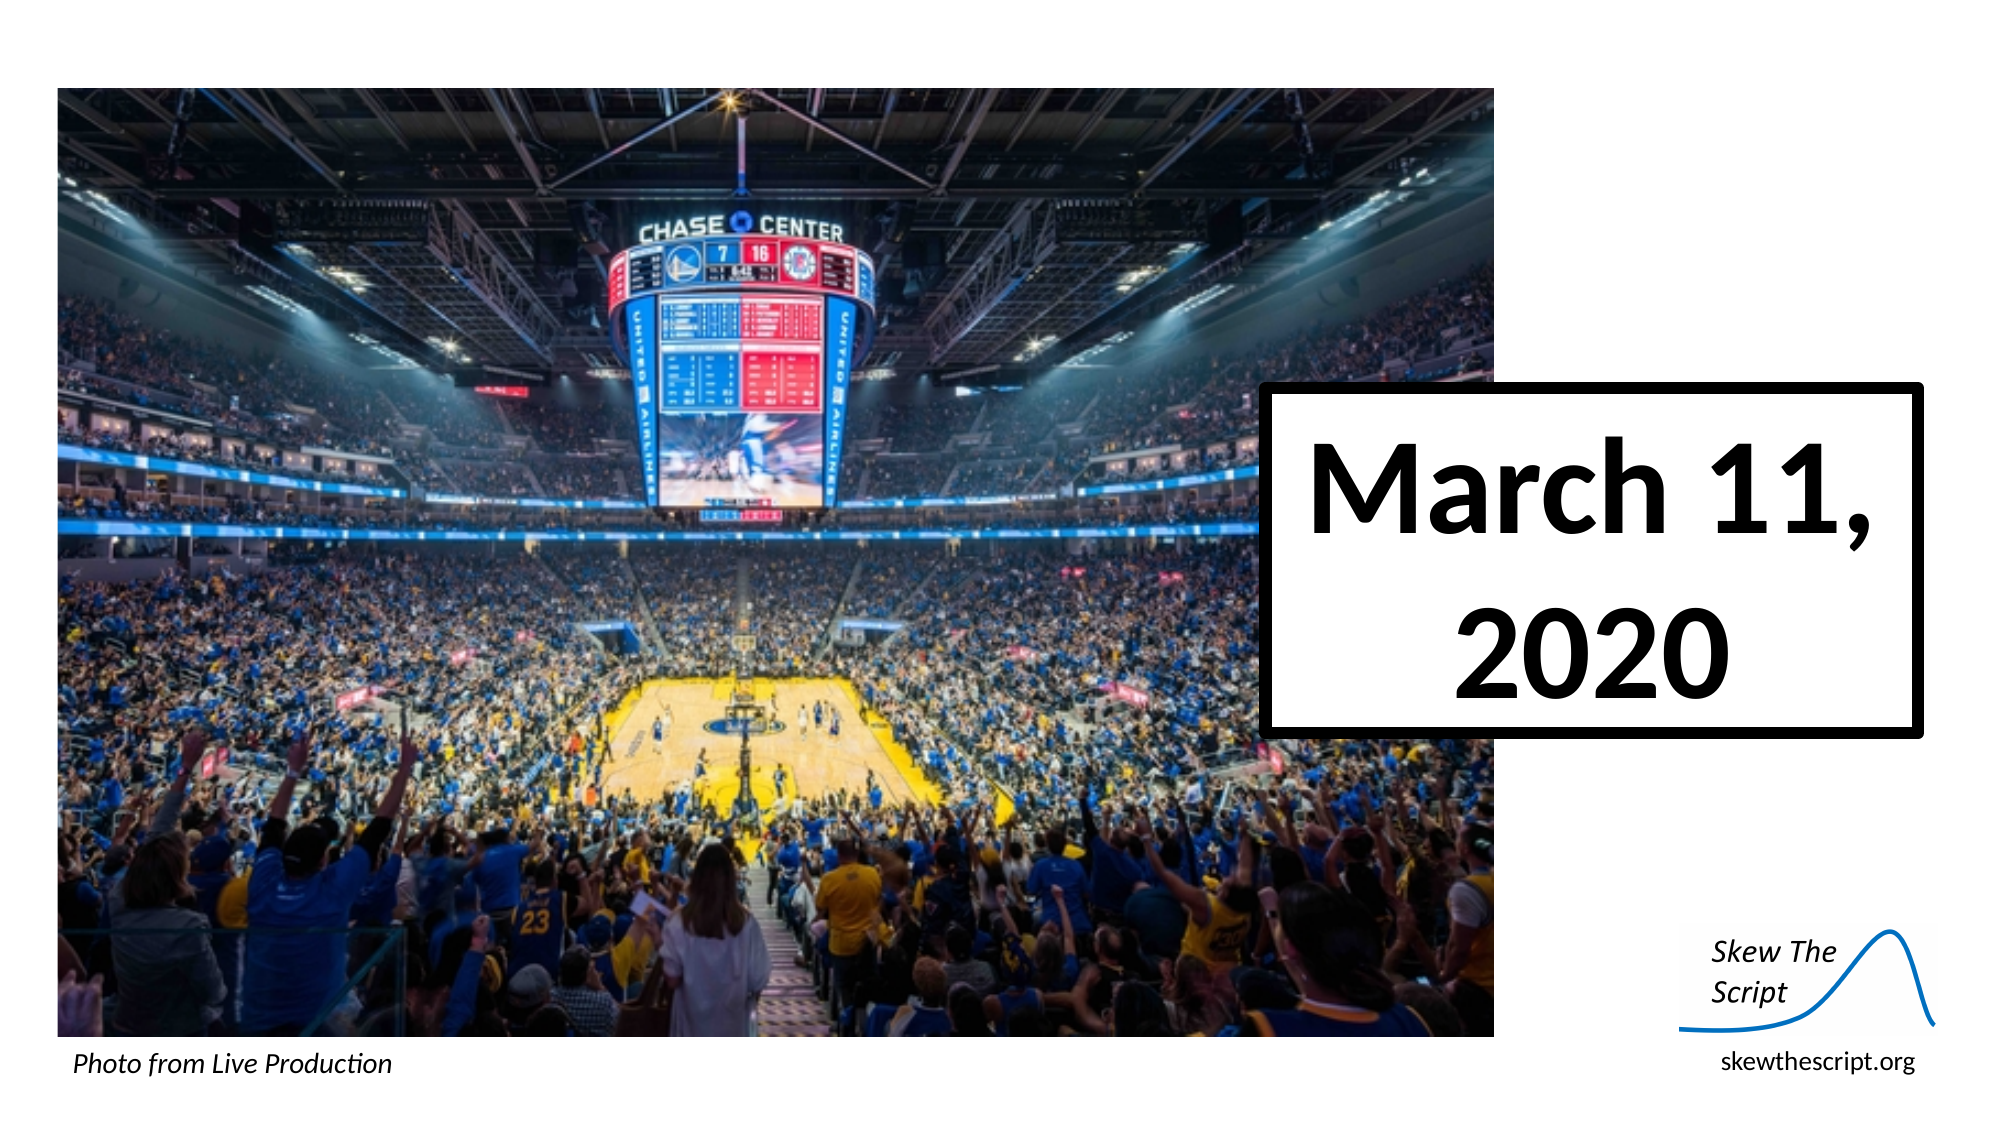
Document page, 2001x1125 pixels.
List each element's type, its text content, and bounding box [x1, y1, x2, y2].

picture [57, 87, 1495, 1037]
text_box Photo from Live Production [57, 1043, 808, 1087]
text_box March 11, 2020 [1499, 388, 1918, 734]
picture [1679, 923, 1938, 1036]
